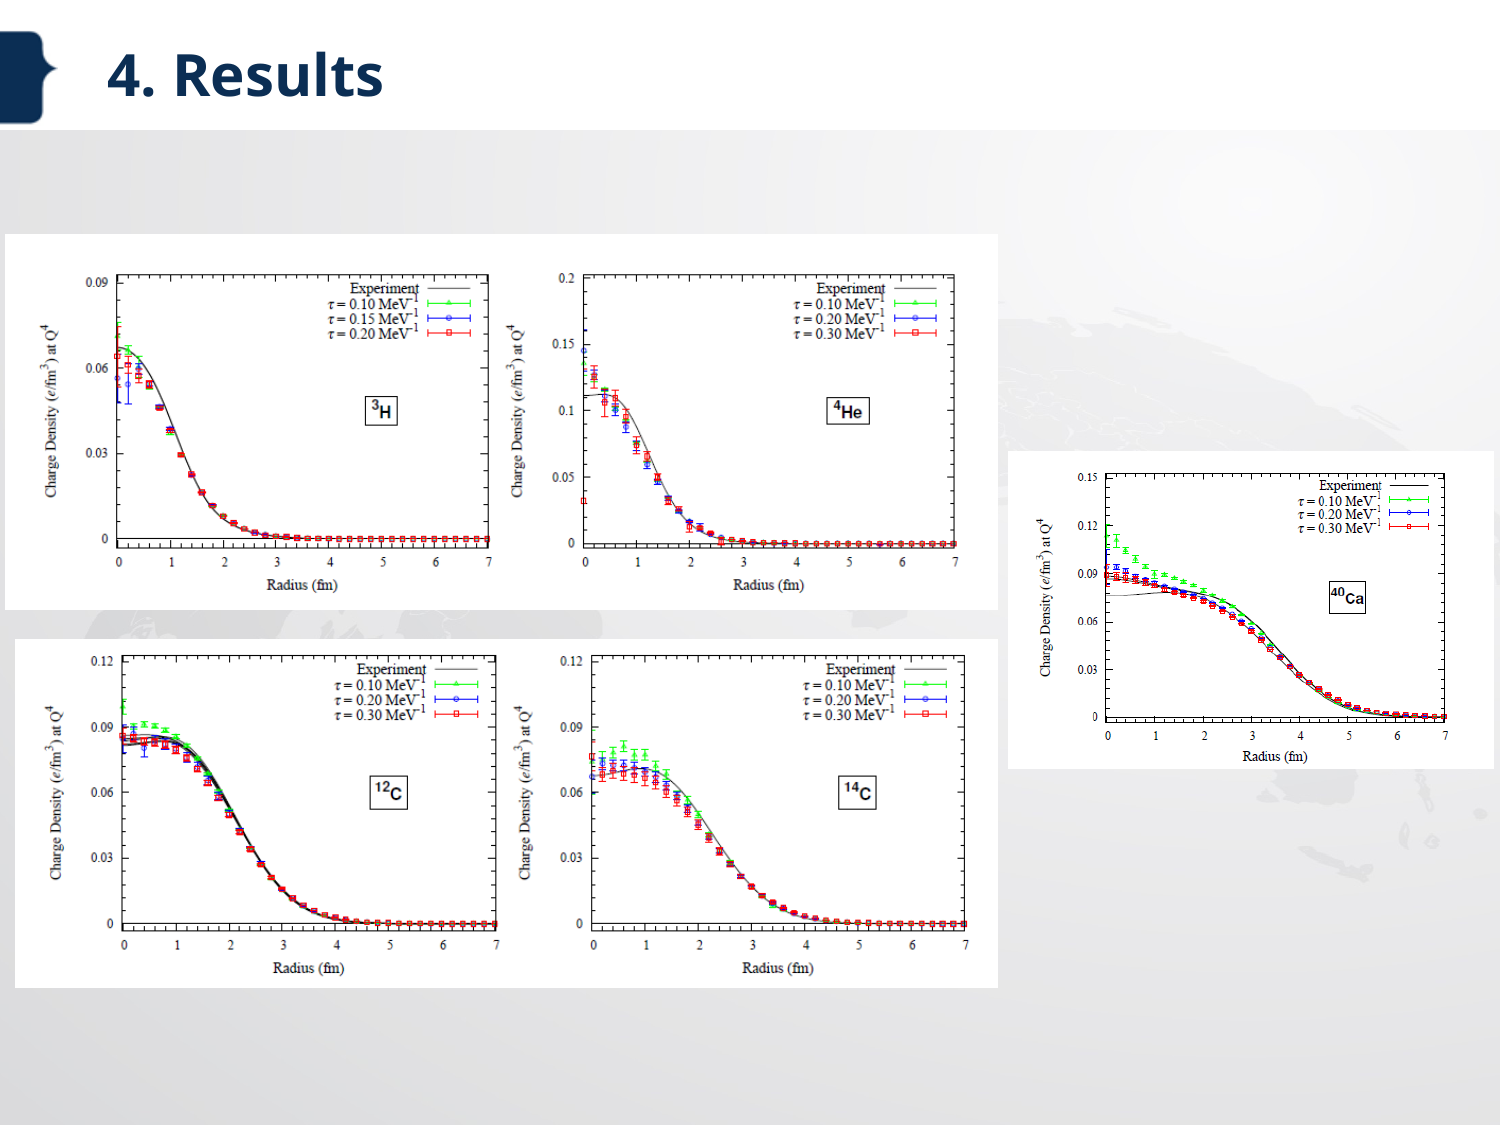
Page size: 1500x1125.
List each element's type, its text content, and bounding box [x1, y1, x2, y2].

text_box 4. Results [78, 30, 1347, 117]
picture [0, 29, 59, 126]
picture [0, 130, 1500, 1125]
